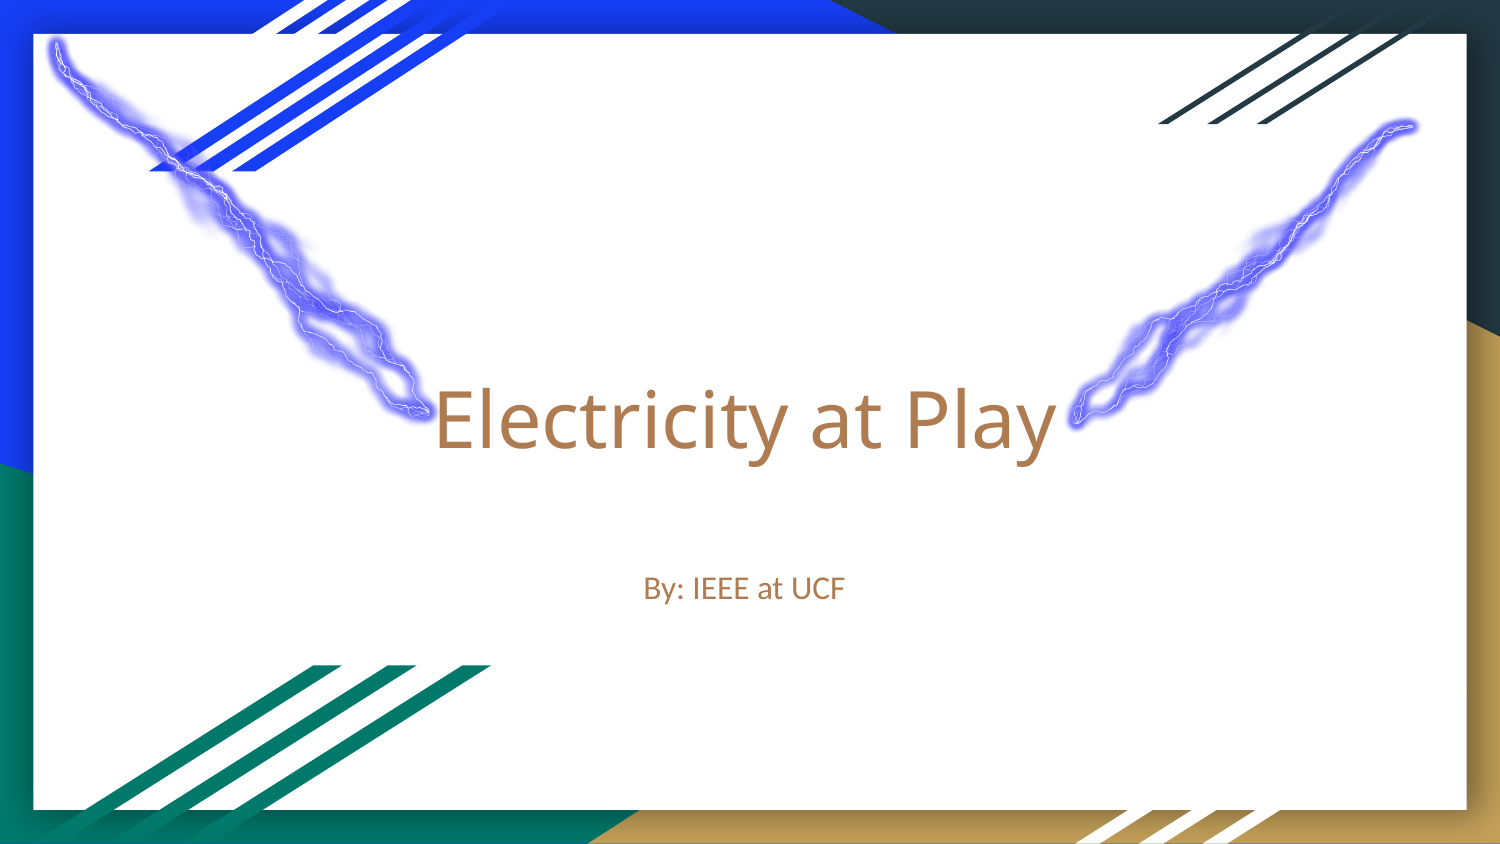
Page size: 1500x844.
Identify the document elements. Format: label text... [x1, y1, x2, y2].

title Electricity at Play [304, 298, 1185, 537]
subtitle By: IEEE at UCF [304, 559, 1185, 646]
picture [0, 26, 525, 441]
picture [1023, 33, 1455, 520]
